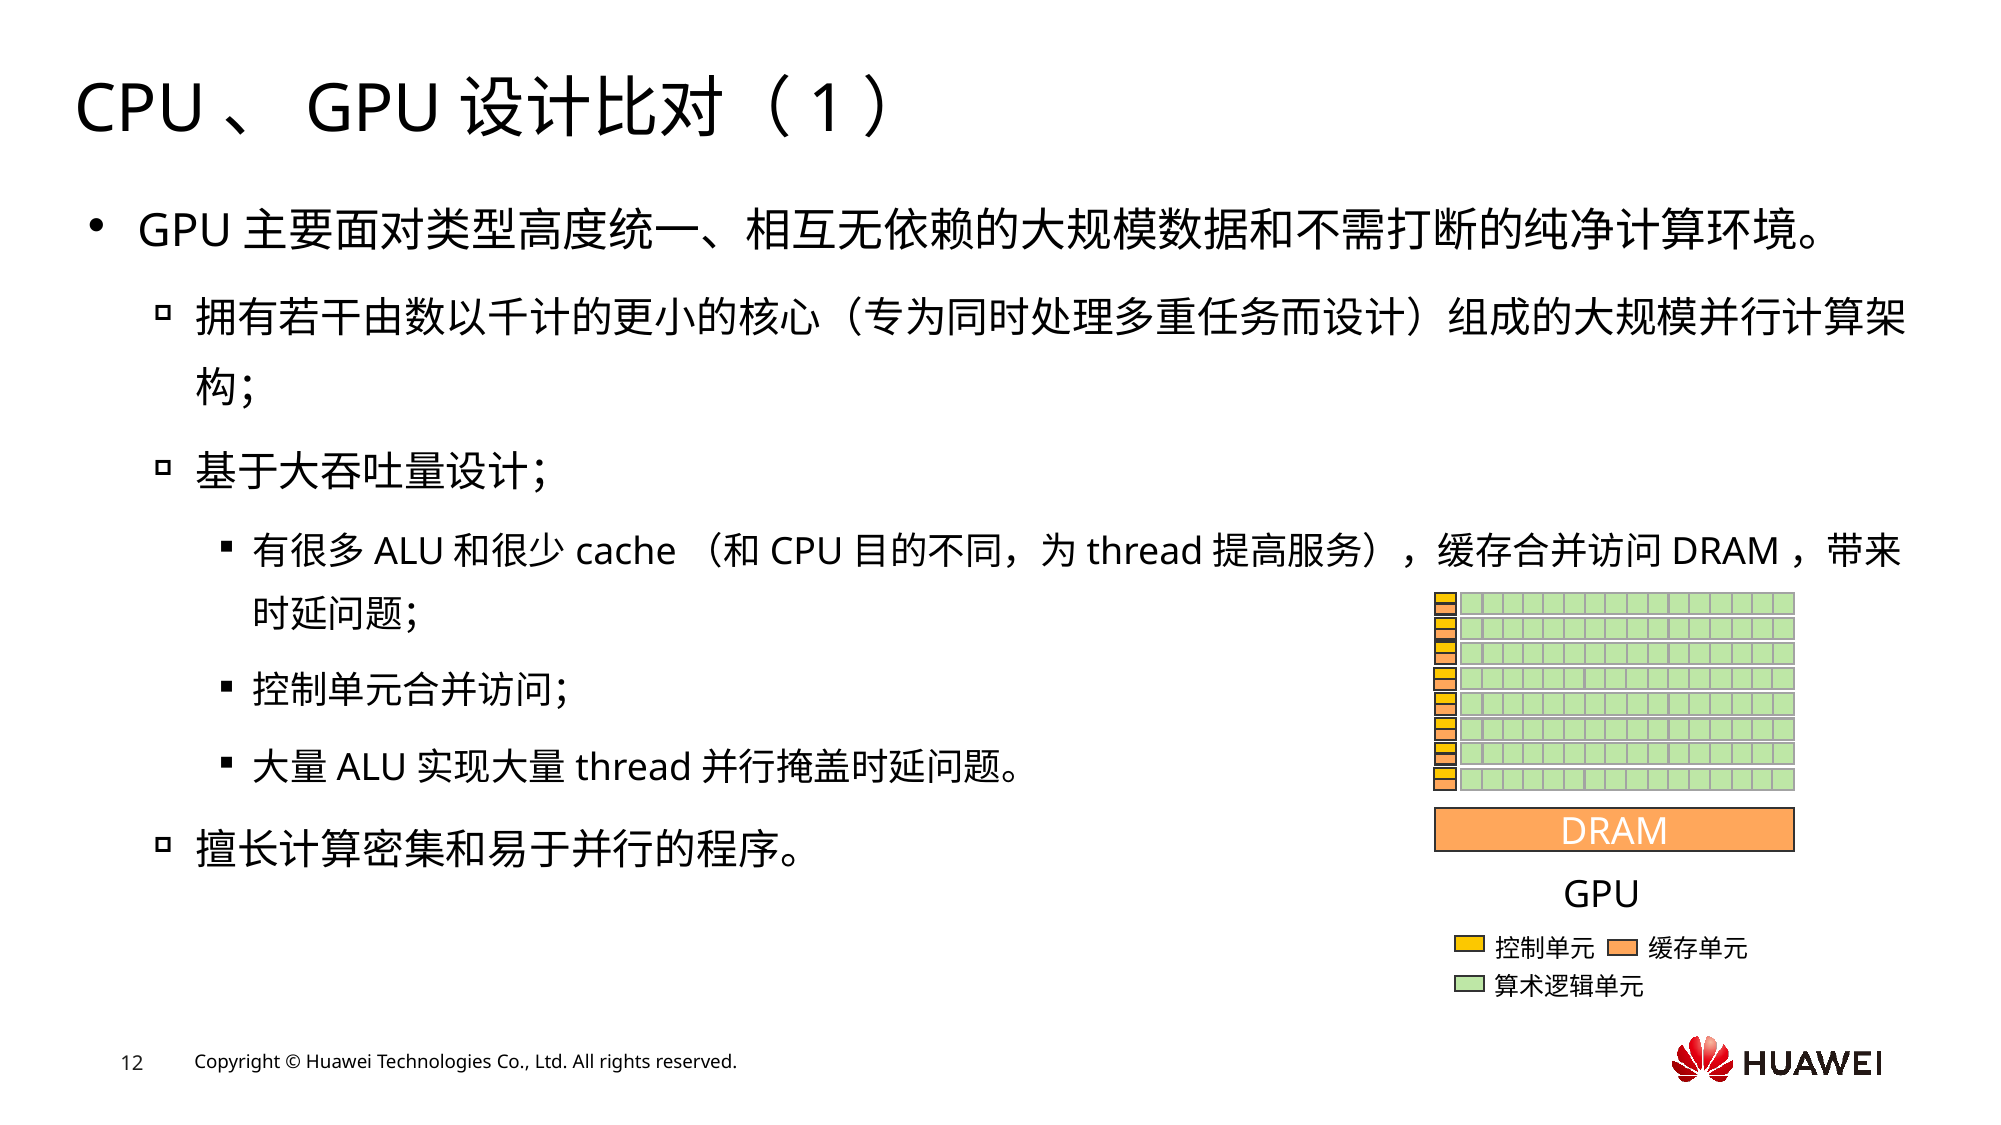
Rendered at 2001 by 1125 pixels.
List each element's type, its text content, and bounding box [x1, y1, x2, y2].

text_box 控制单元 [1495, 932, 1596, 963]
picture [1672, 1036, 1881, 1082]
text_box 缓存单元 [1648, 932, 1749, 963]
text_box [1455, 936, 1485, 951]
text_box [1434, 592, 1795, 852]
list GPU主要面对类型高度统一、相互无依赖的大规模数据和不需打断的纯净计算环境。 拥有若干由数以千计的更小的核心（专为同时处理多重任务而设计）组成的大规模并行计算架构； 基于大吞吐量设计； 有很多ALU和很少cache（和CPU目的不同，为thread提高服务），缓存合并访问DRAM，带来时延问题； 控制单元合并访问； 大量ALU实现大量thread并行掩盖时延问题。 擅长计算密集和易于并行的程序。 [74, 171, 1928, 864]
text_box [1607, 940, 1637, 955]
text_box 算术逻辑单元 [1494, 970, 1645, 1001]
title CPU、GPU设计比对（1） [74, 73, 1928, 154]
text_box GPU [1548, 862, 1656, 923]
text_box [1455, 975, 1485, 991]
